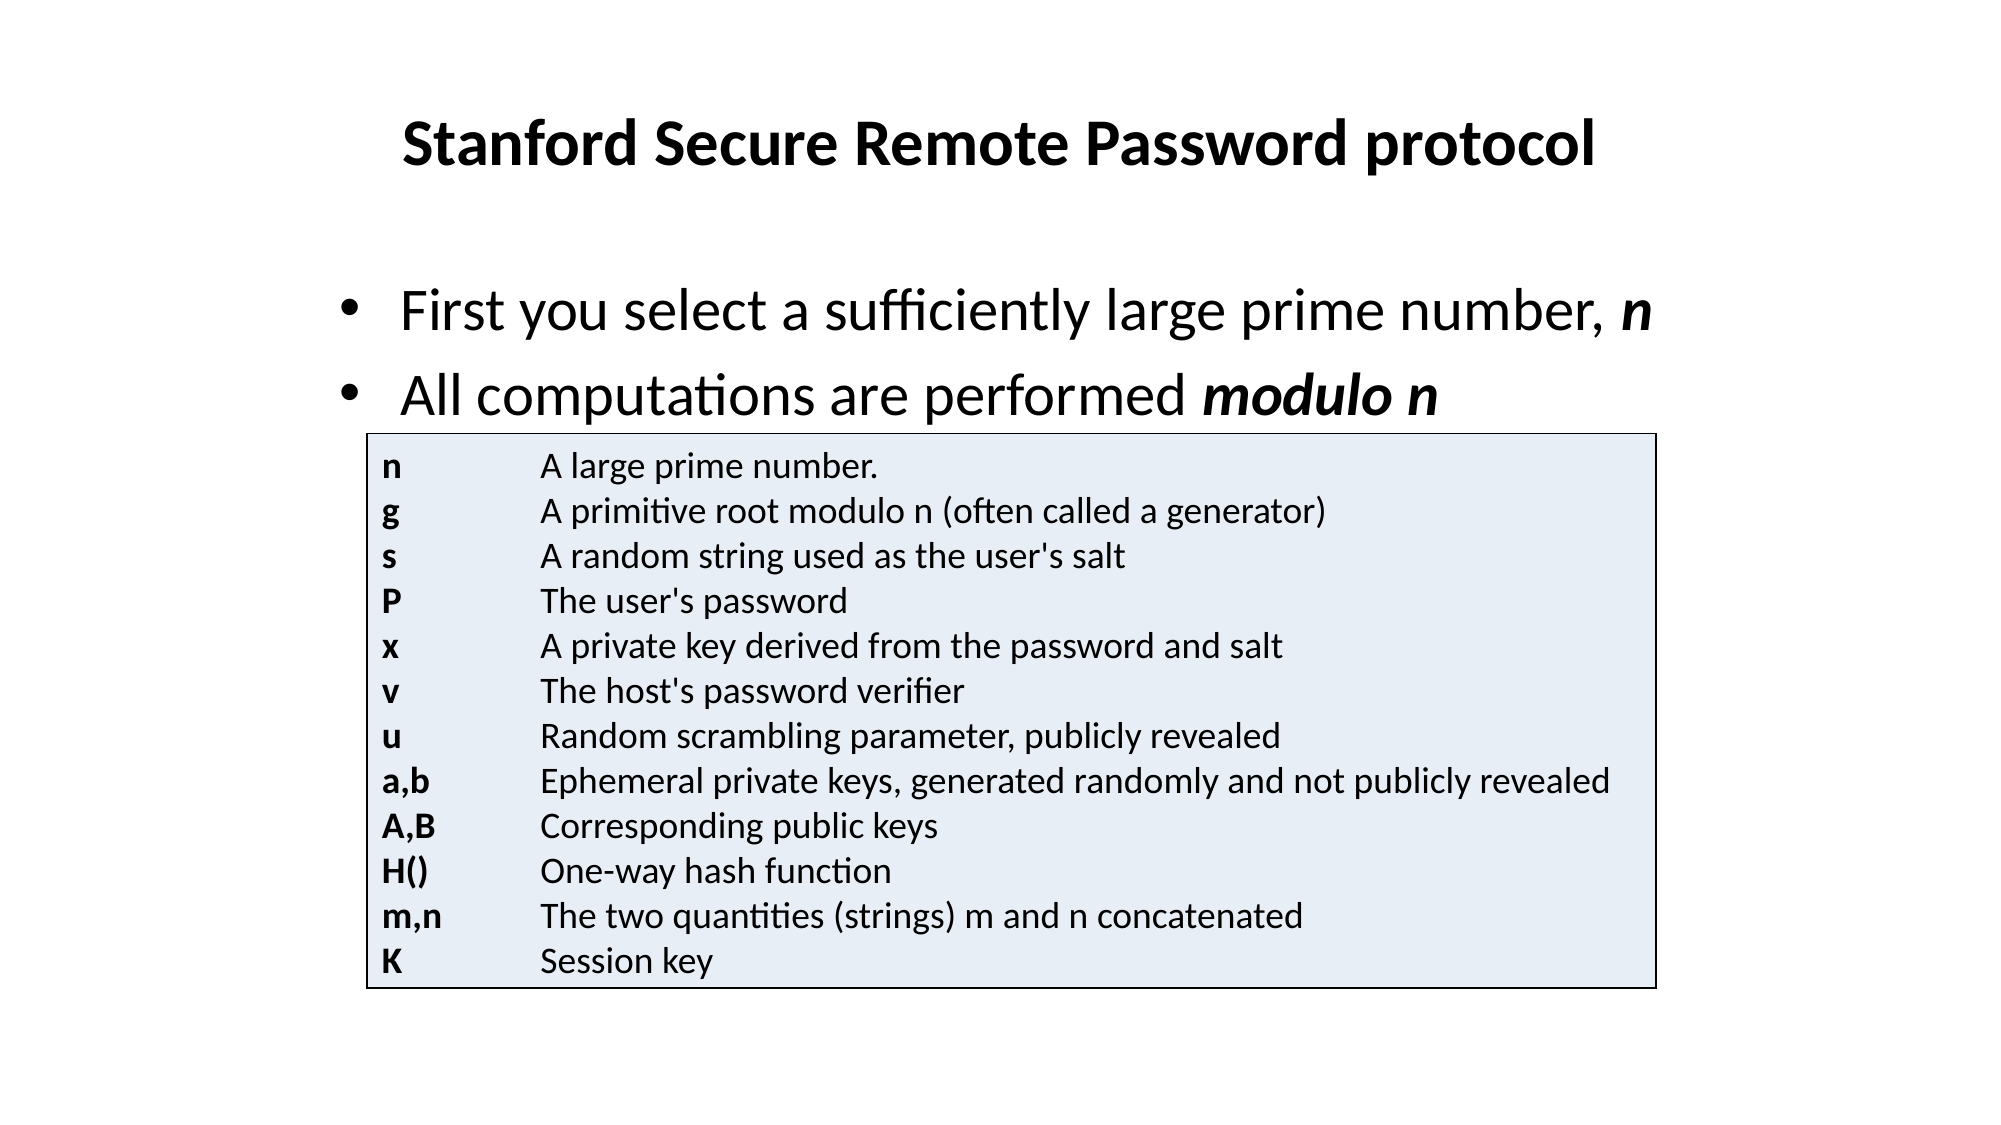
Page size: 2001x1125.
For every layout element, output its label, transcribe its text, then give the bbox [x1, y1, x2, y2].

text_box n A large prime number. g A primitive root modulo n (often called a generator) s A random string used as the user's salt P The user's password x A private key derived from the password and salt v The host's password verifier u Random scrambling parameter, publicly revealed a,b Ephemeral private keys, generated randomly and not publicly revealed A,B Corresponding public keys H() One-way hash function m,n The two quantities (strings) m and n concatenated K Session key [367, 433, 1657, 989]
list First you select a sufficiently large prime number, n All computations are performed modulo n [324, 262, 1675, 457]
title Stanford Secure Remote Password protocol [99, 45, 1900, 233]
